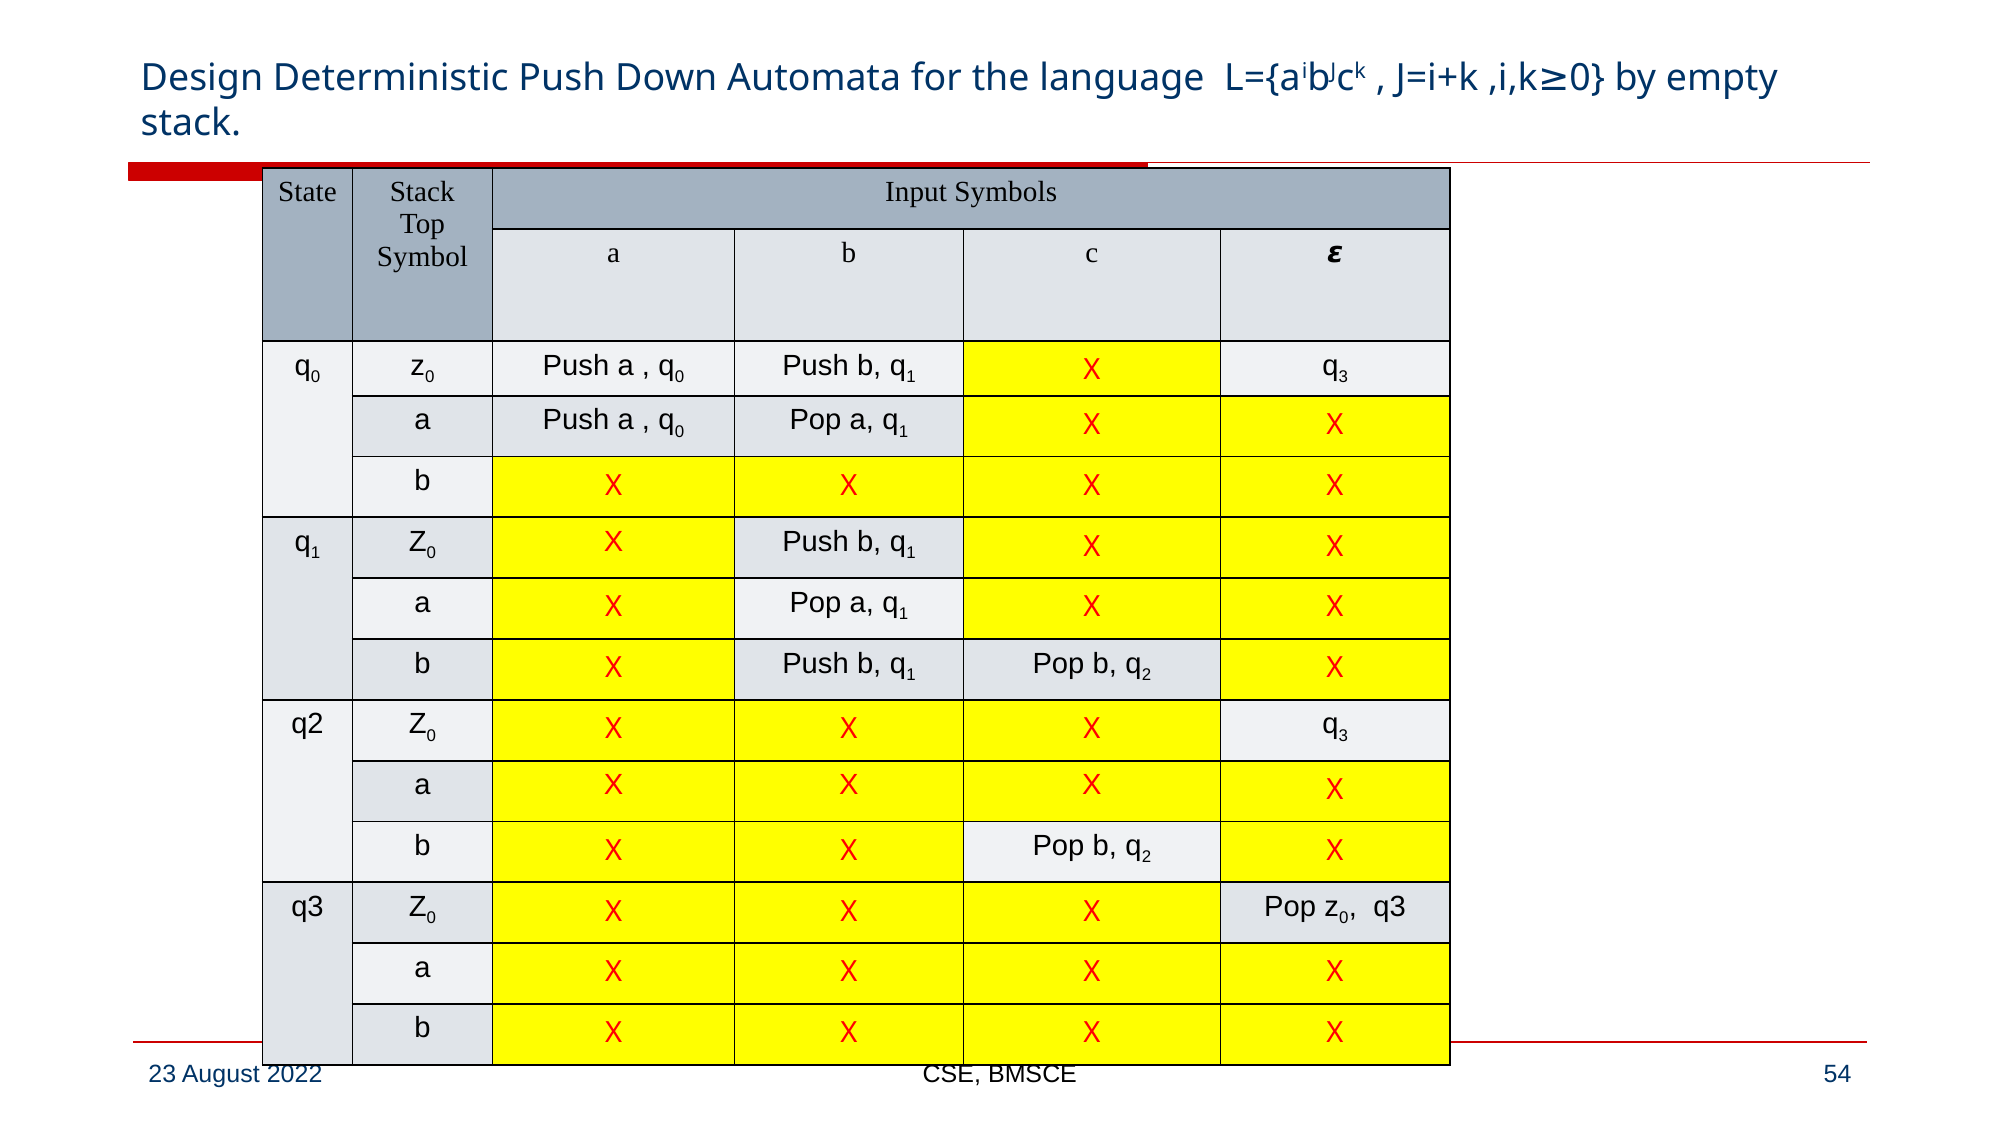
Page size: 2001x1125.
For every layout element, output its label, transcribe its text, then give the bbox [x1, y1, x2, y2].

table_cell a [353, 762, 492, 821]
table_cell X [735, 883, 963, 942]
table_cell q3 [1221, 342, 1449, 395]
table_cell q1 [263, 518, 352, 699]
table_cell X [1221, 822, 1449, 881]
table_cell X [964, 457, 1220, 516]
table_cell a [353, 397, 492, 456]
table_cell q3 [263, 883, 352, 1064]
footer CSE, BMSCE [683, 1066, 1317, 1103]
table_cell Pop z0, q3 [1221, 883, 1449, 942]
table_cell X [1221, 1005, 1449, 1064]
table_cell b [353, 822, 492, 881]
table_cell X [735, 822, 963, 881]
table_cell Pop b, q2 [964, 640, 1220, 699]
table_cell q2 [263, 701, 352, 881]
table_cell X [493, 579, 734, 638]
table_cell X [964, 1005, 1220, 1064]
slide_number ‹#› [1433, 1050, 1867, 1103]
table_cell b [353, 457, 492, 516]
table_cell X [493, 457, 734, 516]
table_cell c [964, 230, 1220, 340]
table_cell X [964, 944, 1220, 1003]
table_cell X [493, 822, 734, 881]
table_cell X [1221, 579, 1449, 638]
table_cell a [493, 230, 734, 340]
table_cell X [964, 342, 1220, 395]
table_cell b [735, 230, 963, 340]
table_cell X [1221, 640, 1449, 699]
table_cell X [735, 701, 963, 760]
table_cell X [964, 518, 1220, 577]
table_cell Z0 [353, 701, 492, 760]
table_cell X [735, 762, 963, 821]
table_cell X [964, 762, 1220, 821]
table_cell X [493, 944, 734, 1003]
table_cell X [1221, 944, 1449, 1003]
table_cell Z0 [353, 518, 492, 577]
table_cell b [353, 640, 492, 699]
table_cell a [353, 579, 492, 638]
table_cell Pop a, q1 [735, 579, 963, 638]
table_cell X [493, 640, 734, 699]
table_cell 𝞮 [1221, 230, 1449, 340]
table_cell Pop a, q1 [735, 397, 963, 456]
table_cell Push a , q0 [493, 342, 734, 395]
table_cell X [1221, 762, 1449, 821]
table_cell q0 [263, 342, 352, 516]
table_cell X [735, 1005, 963, 1064]
table_cell X [735, 457, 963, 516]
table_cell X [493, 701, 734, 760]
table_cell a [353, 944, 492, 1003]
table_cell z0 [353, 342, 492, 395]
table_cell X [964, 579, 1220, 638]
table_cell X [493, 1005, 734, 1064]
table_cell Pop b, q2 [964, 822, 1220, 881]
table_cell Push b, q1 [735, 640, 963, 699]
table_cell X [1221, 457, 1449, 516]
table_cell Z0 [353, 883, 492, 942]
title Design Deterministic Push Down Automata for the language L={aibJck , J=i+k ,i,k≥0} by empty stack. [125, 24, 1876, 150]
table_cell Push b, q1 [735, 518, 963, 577]
table_cell X [735, 944, 963, 1003]
table_header Stack Top Symbol [353, 169, 492, 340]
table_cell X [1221, 518, 1449, 577]
table_header State [263, 169, 352, 340]
table_cell X [493, 762, 734, 821]
table_cell Push b, q1 [735, 342, 963, 395]
table_cell X [964, 883, 1220, 942]
table_cell X [493, 518, 734, 577]
table_cell q3 [1221, 701, 1449, 760]
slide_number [133, 1050, 567, 1103]
table_cell X [964, 701, 1220, 760]
table_cell X [493, 883, 734, 942]
table_header Input Symbols [493, 169, 1449, 228]
table_cell X [964, 397, 1220, 456]
table_cell Push a , q0 [493, 397, 734, 456]
table_cell b [353, 1005, 492, 1064]
table_cell X [1221, 397, 1449, 456]
